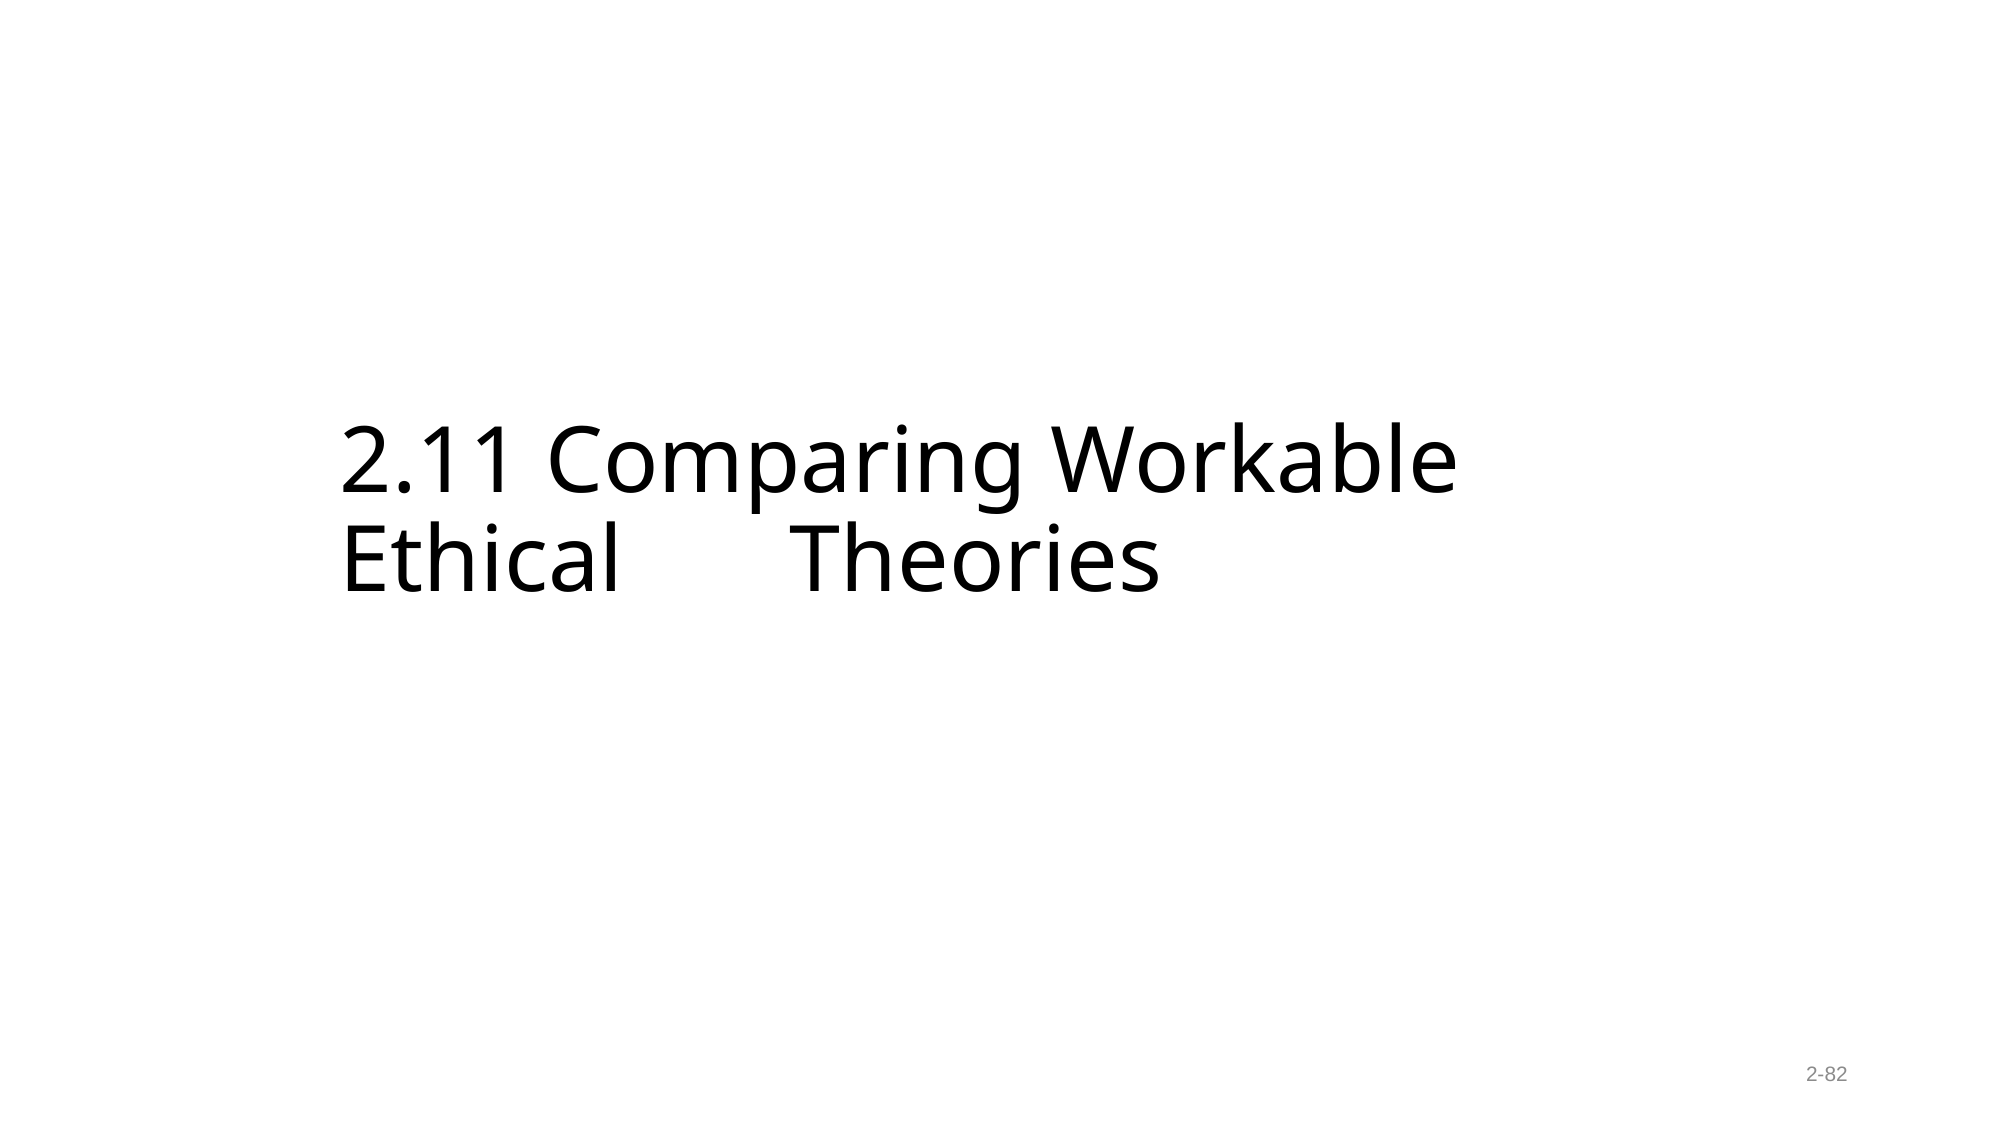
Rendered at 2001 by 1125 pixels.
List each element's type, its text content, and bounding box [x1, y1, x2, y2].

title 2.11 Comparing Workable Ethical Theories [324, 12, 1688, 1013]
slide_number 2-82 [1412, 1042, 1863, 1103]
